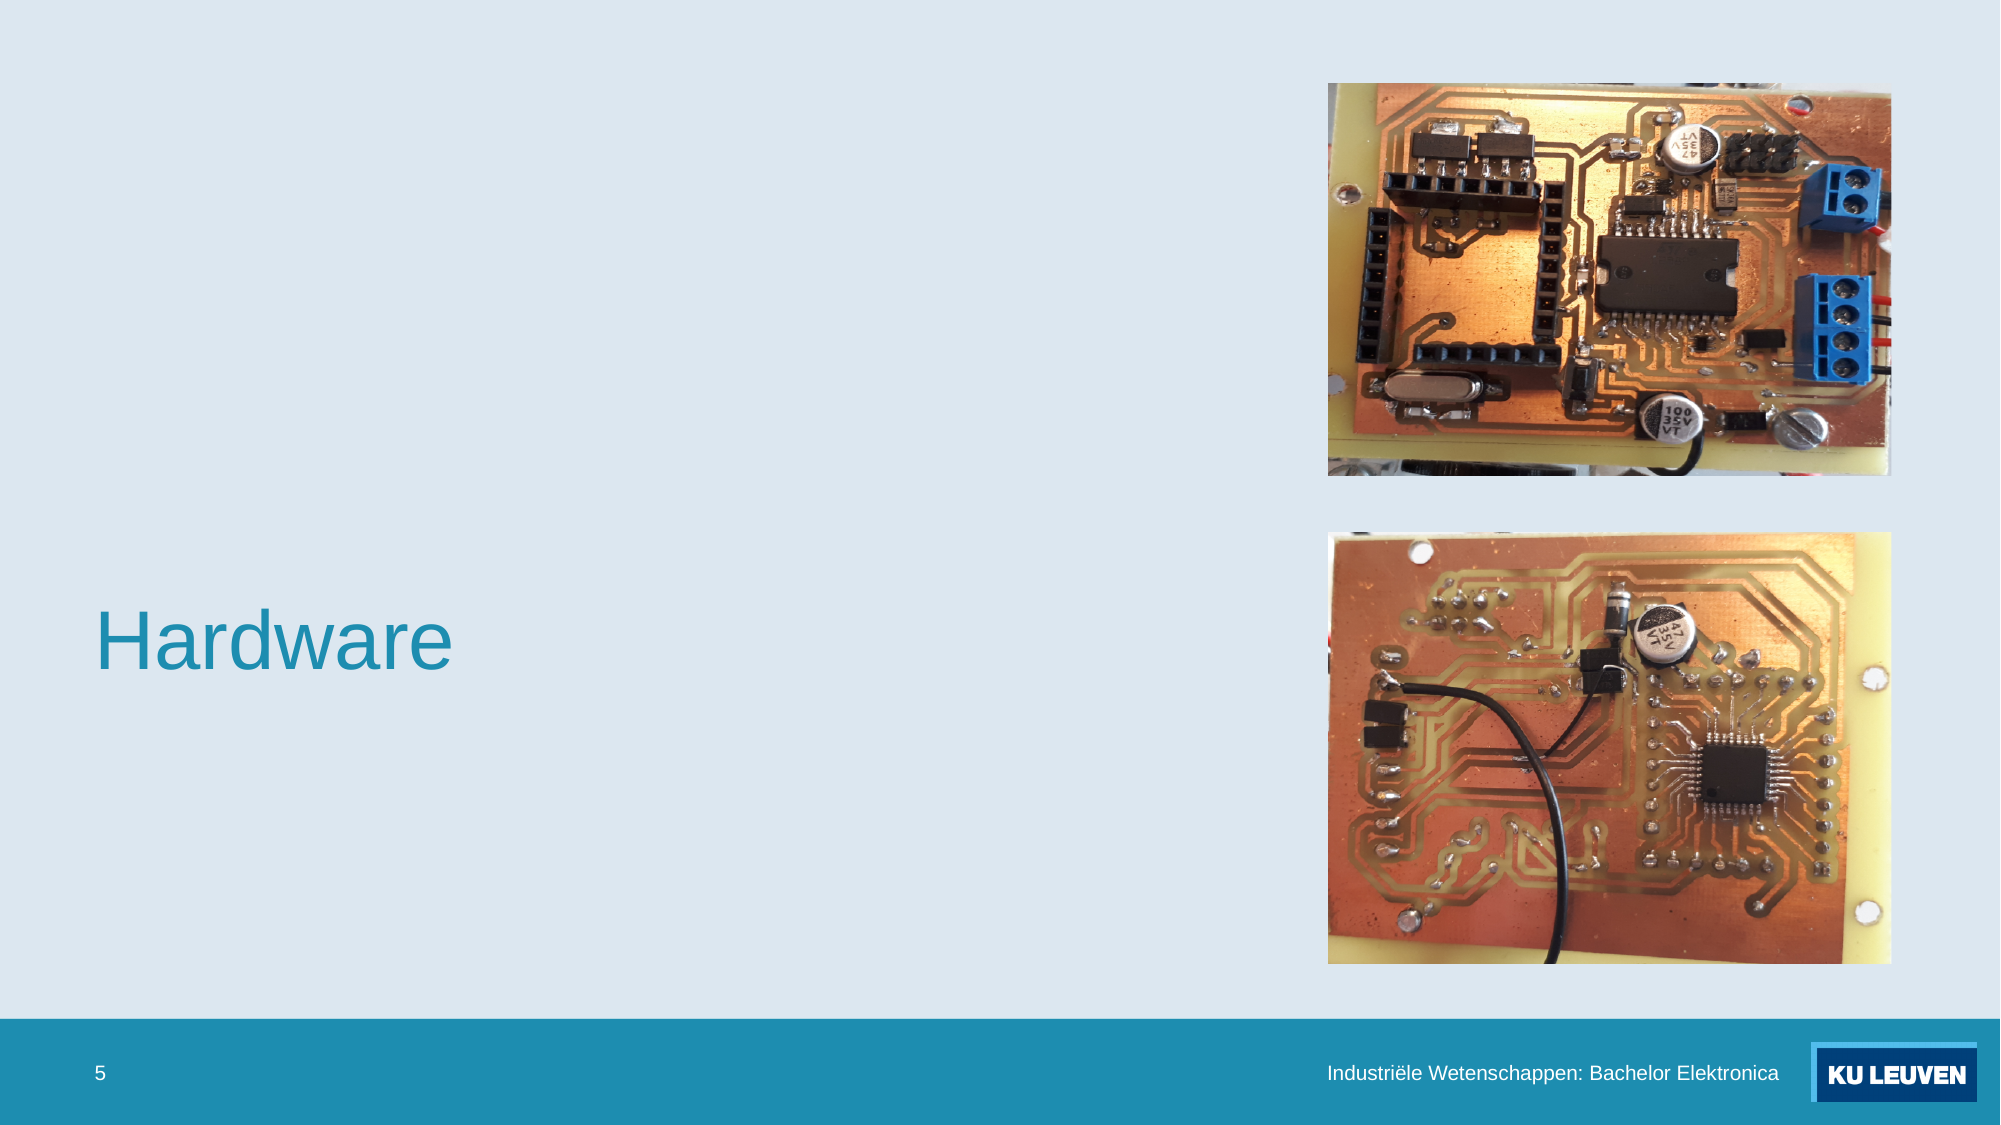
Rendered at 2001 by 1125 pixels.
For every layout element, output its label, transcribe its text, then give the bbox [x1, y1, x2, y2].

slide_number 5 [94, 1018, 201, 1125]
picture [1328, 532, 1892, 964]
picture [1328, 83, 1892, 476]
footer Industriële Wetenschappen: Bachelor Elektronica [989, 1018, 1809, 1125]
title Hardware [94, 295, 1095, 687]
picture [1811, 1042, 1977, 1102]
